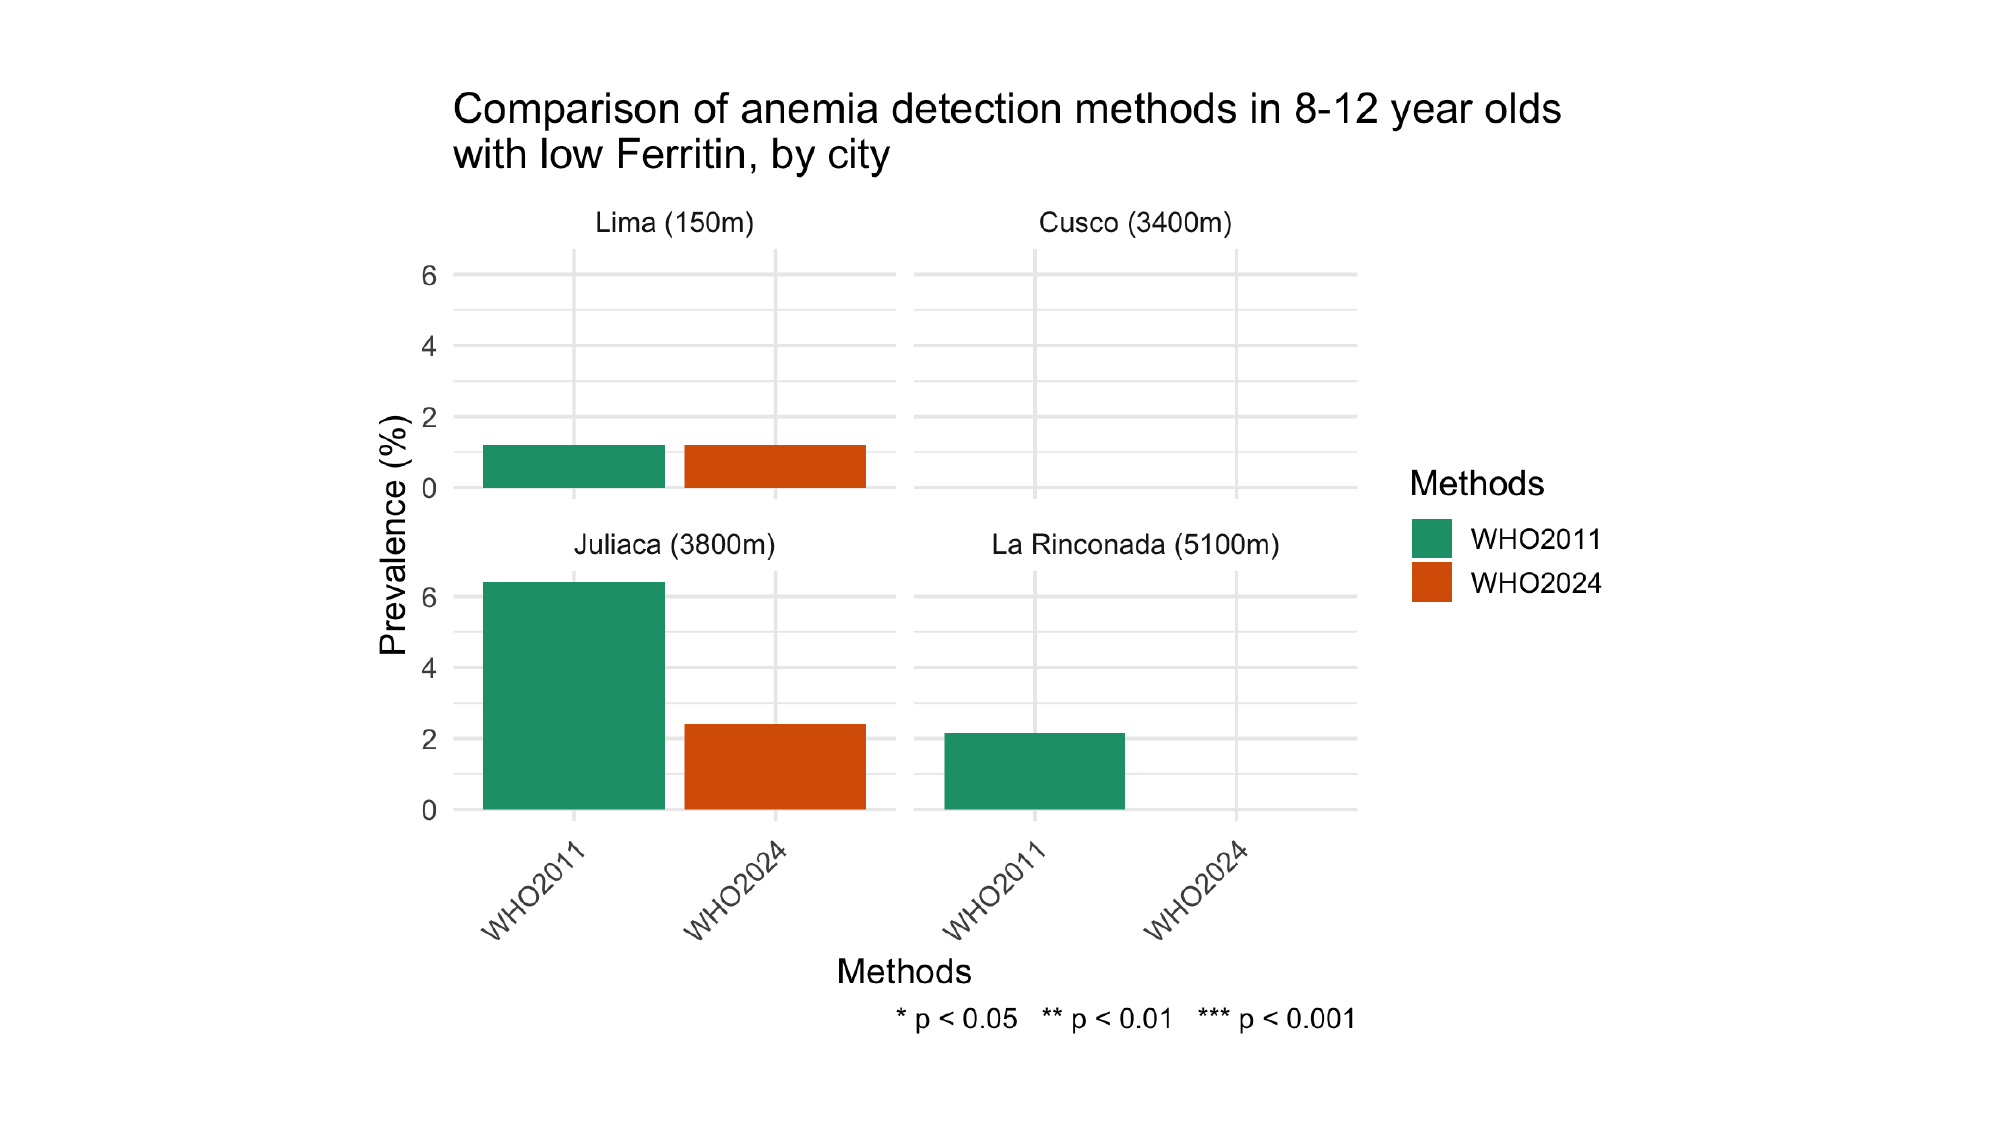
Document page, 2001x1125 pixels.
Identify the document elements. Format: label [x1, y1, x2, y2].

picture [361, 74, 1638, 1051]
